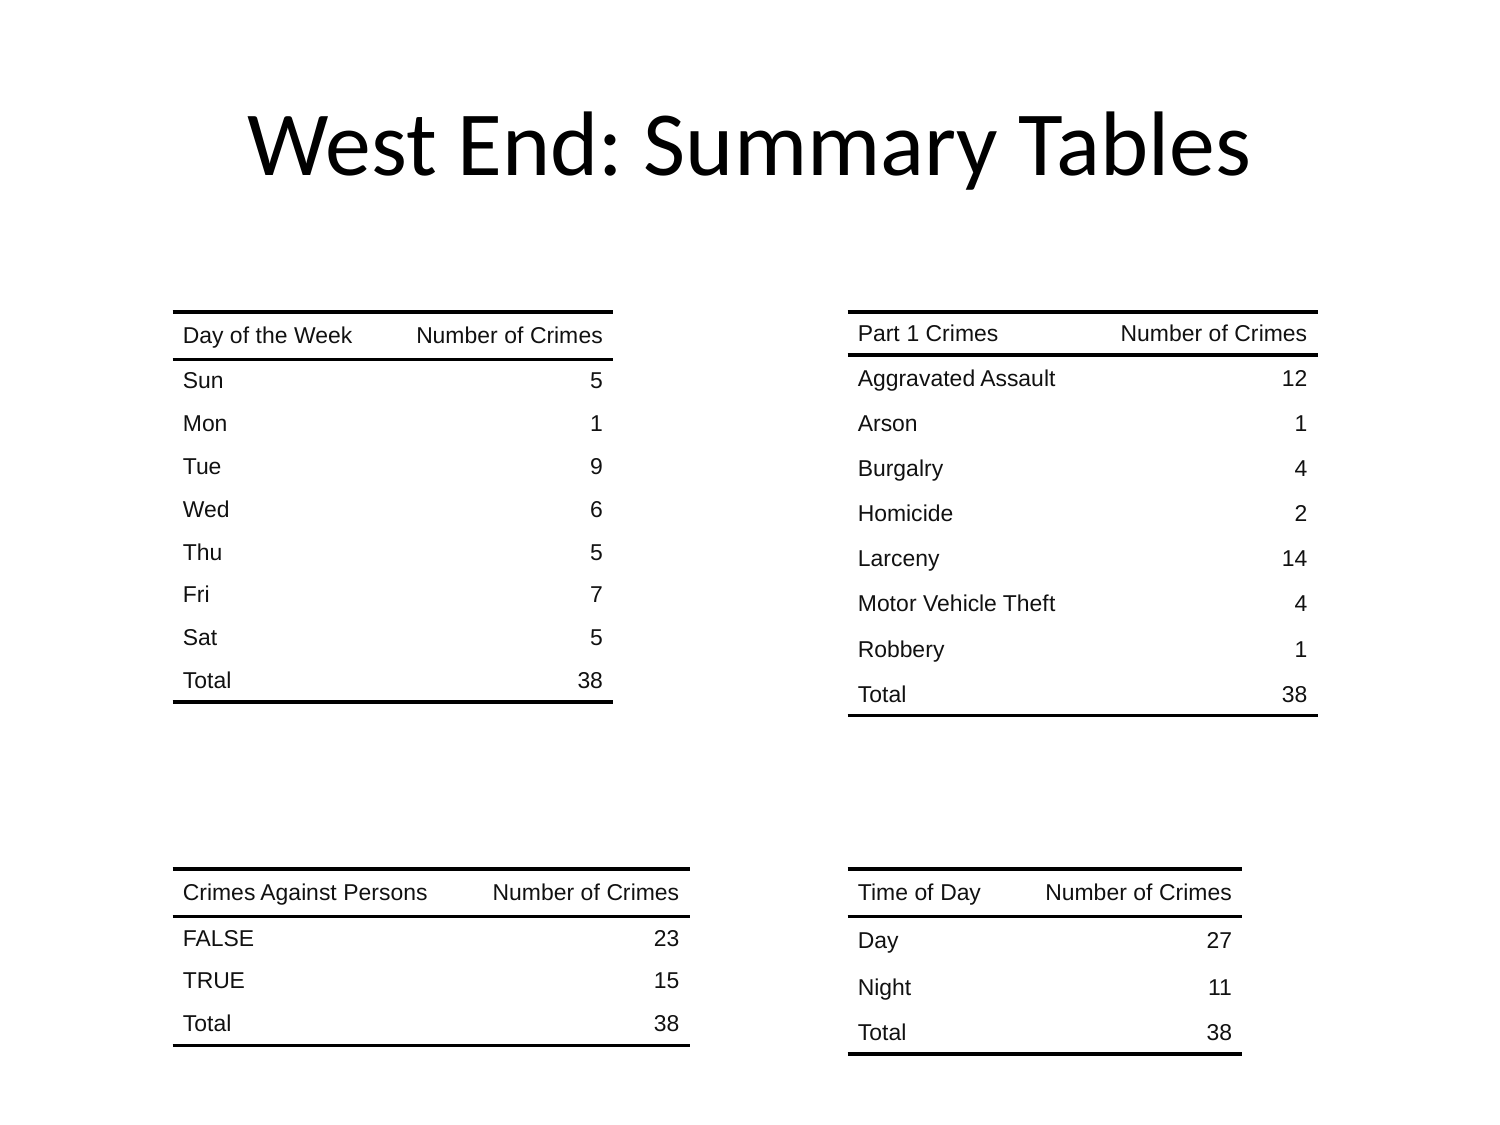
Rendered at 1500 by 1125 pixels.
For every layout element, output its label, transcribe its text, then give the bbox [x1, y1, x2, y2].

table_cell Sun [173, 361, 385, 402]
table_cell 1 [385, 402, 613, 445]
table_header Number of Crimes [461, 871, 690, 915]
table_cell 5 [385, 361, 613, 402]
table_cell 9 [385, 445, 613, 488]
table_cell Total [173, 659, 385, 700]
table_cell 14 [1089, 535, 1318, 582]
table_cell 4 [1089, 445, 1318, 492]
table_cell 2 [1089, 492, 1318, 535]
table_cell Mon [173, 402, 385, 445]
table_cell Total [848, 1011, 1014, 1052]
table_cell Wed [173, 488, 385, 531]
table_cell Fri [173, 574, 385, 616]
table_header Number of Crimes [1089, 314, 1318, 353]
table_cell Larceny [848, 535, 1089, 582]
table_cell 5 [385, 531, 613, 574]
table_cell FALSE [173, 918, 461, 960]
title West End: Summary Tables [75, 45, 1425, 233]
table_cell 38 [1089, 673, 1318, 714]
table_header Time of Day [848, 871, 1014, 915]
table_cell 23 [461, 918, 690, 960]
table_cell Thu [173, 531, 385, 574]
table_cell Homicide [848, 492, 1089, 535]
table_cell 11 [1014, 964, 1242, 1011]
table_cell 7 [385, 574, 613, 616]
table_cell 38 [1014, 1011, 1242, 1052]
table_header Part 1 Crimes [848, 314, 1089, 353]
table_cell Night [848, 964, 1014, 1011]
table_cell Robbery [848, 625, 1089, 673]
table_cell 38 [385, 659, 613, 700]
table_cell 1 [1089, 625, 1318, 673]
table_cell 12 [1089, 357, 1318, 402]
table_header Day of the Week [173, 314, 385, 358]
table_header Number of Crimes [1014, 871, 1242, 915]
table_cell Aggravated Assault [848, 357, 1089, 402]
table_cell Total [848, 673, 1089, 714]
table_header Number of Crimes [385, 314, 613, 358]
table_cell 4 [1089, 582, 1318, 625]
table_cell 15 [461, 960, 690, 1002]
table_cell TRUE [173, 960, 461, 1002]
table_cell 1 [1089, 402, 1318, 445]
table_cell Tue [173, 445, 385, 488]
table_cell Total [173, 1002, 461, 1044]
table_cell Day [848, 918, 1014, 964]
table_cell Arson [848, 402, 1089, 445]
table_cell 6 [385, 488, 613, 531]
table_cell Burgalry [848, 445, 1089, 492]
table_cell 27 [1014, 918, 1242, 964]
table_cell Motor Vehicle Theft [848, 582, 1089, 625]
table_cell 38 [461, 1002, 690, 1044]
table_header Crimes Against Persons [173, 871, 461, 915]
table_cell 5 [385, 616, 613, 659]
table_cell Sat [173, 616, 385, 659]
